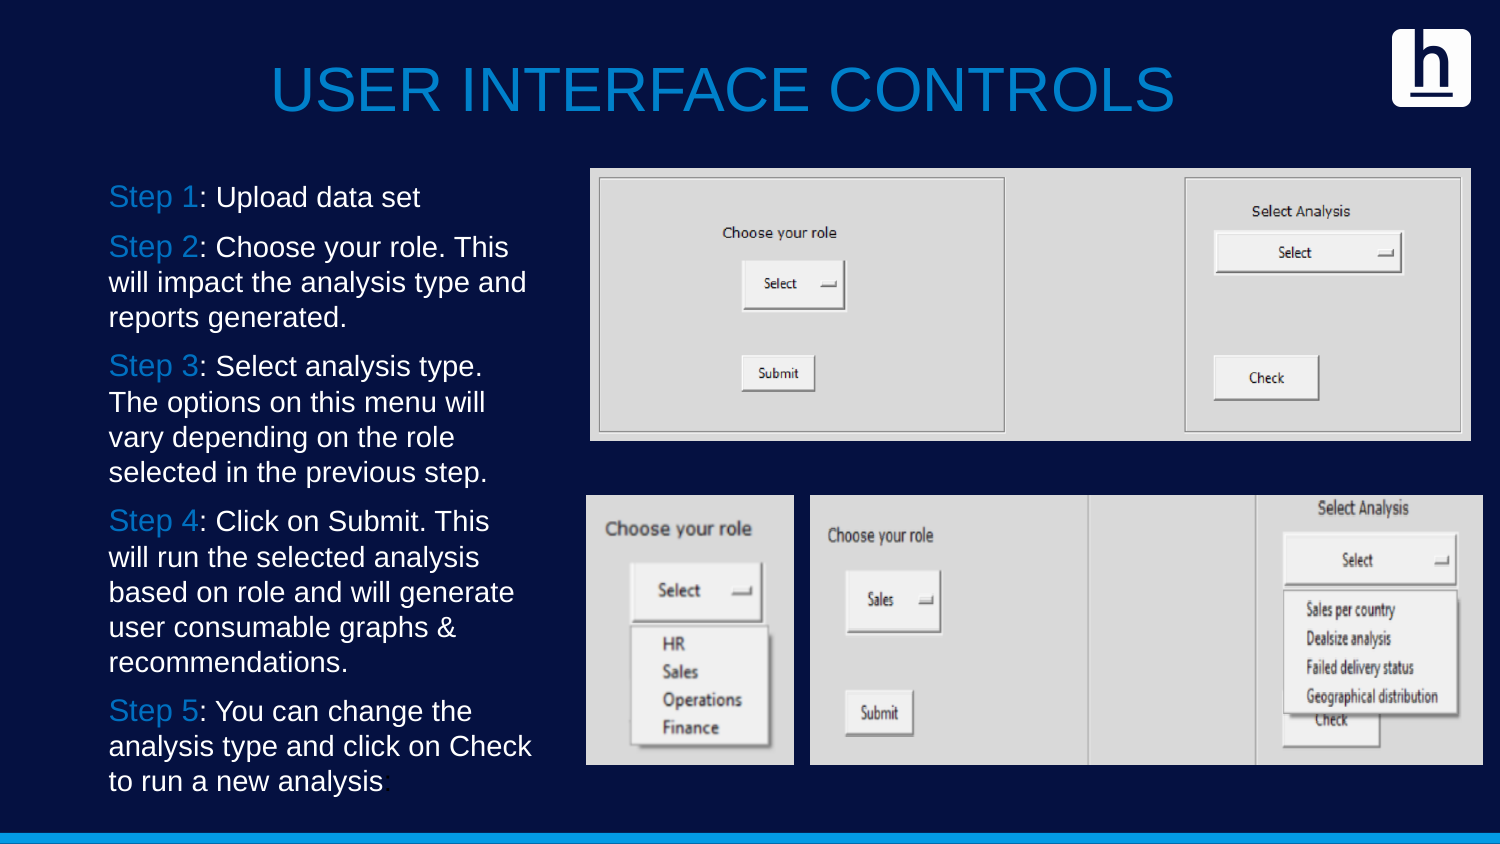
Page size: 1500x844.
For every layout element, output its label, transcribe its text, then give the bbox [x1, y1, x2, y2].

title USER INTERFACE CONTROLS [37, 29, 1410, 145]
picture [590, 168, 1471, 441]
picture [1392, 29, 1471, 107]
picture [585, 495, 794, 765]
text_box Step 1: Upload data set Step 2: Choose your role. This will impact the analysis type and reports generated. Step 3: Select analysis type. The options on this menu will vary depending on the role selected in the previous step. Step 4: Click on Submit. This will run the selected analysis based on role and will generate user consumable graphs & recommendations. Step 5: You can change the analysis type and click on Check to run a new analysis: [93, 168, 548, 805]
picture [809, 495, 1483, 765]
